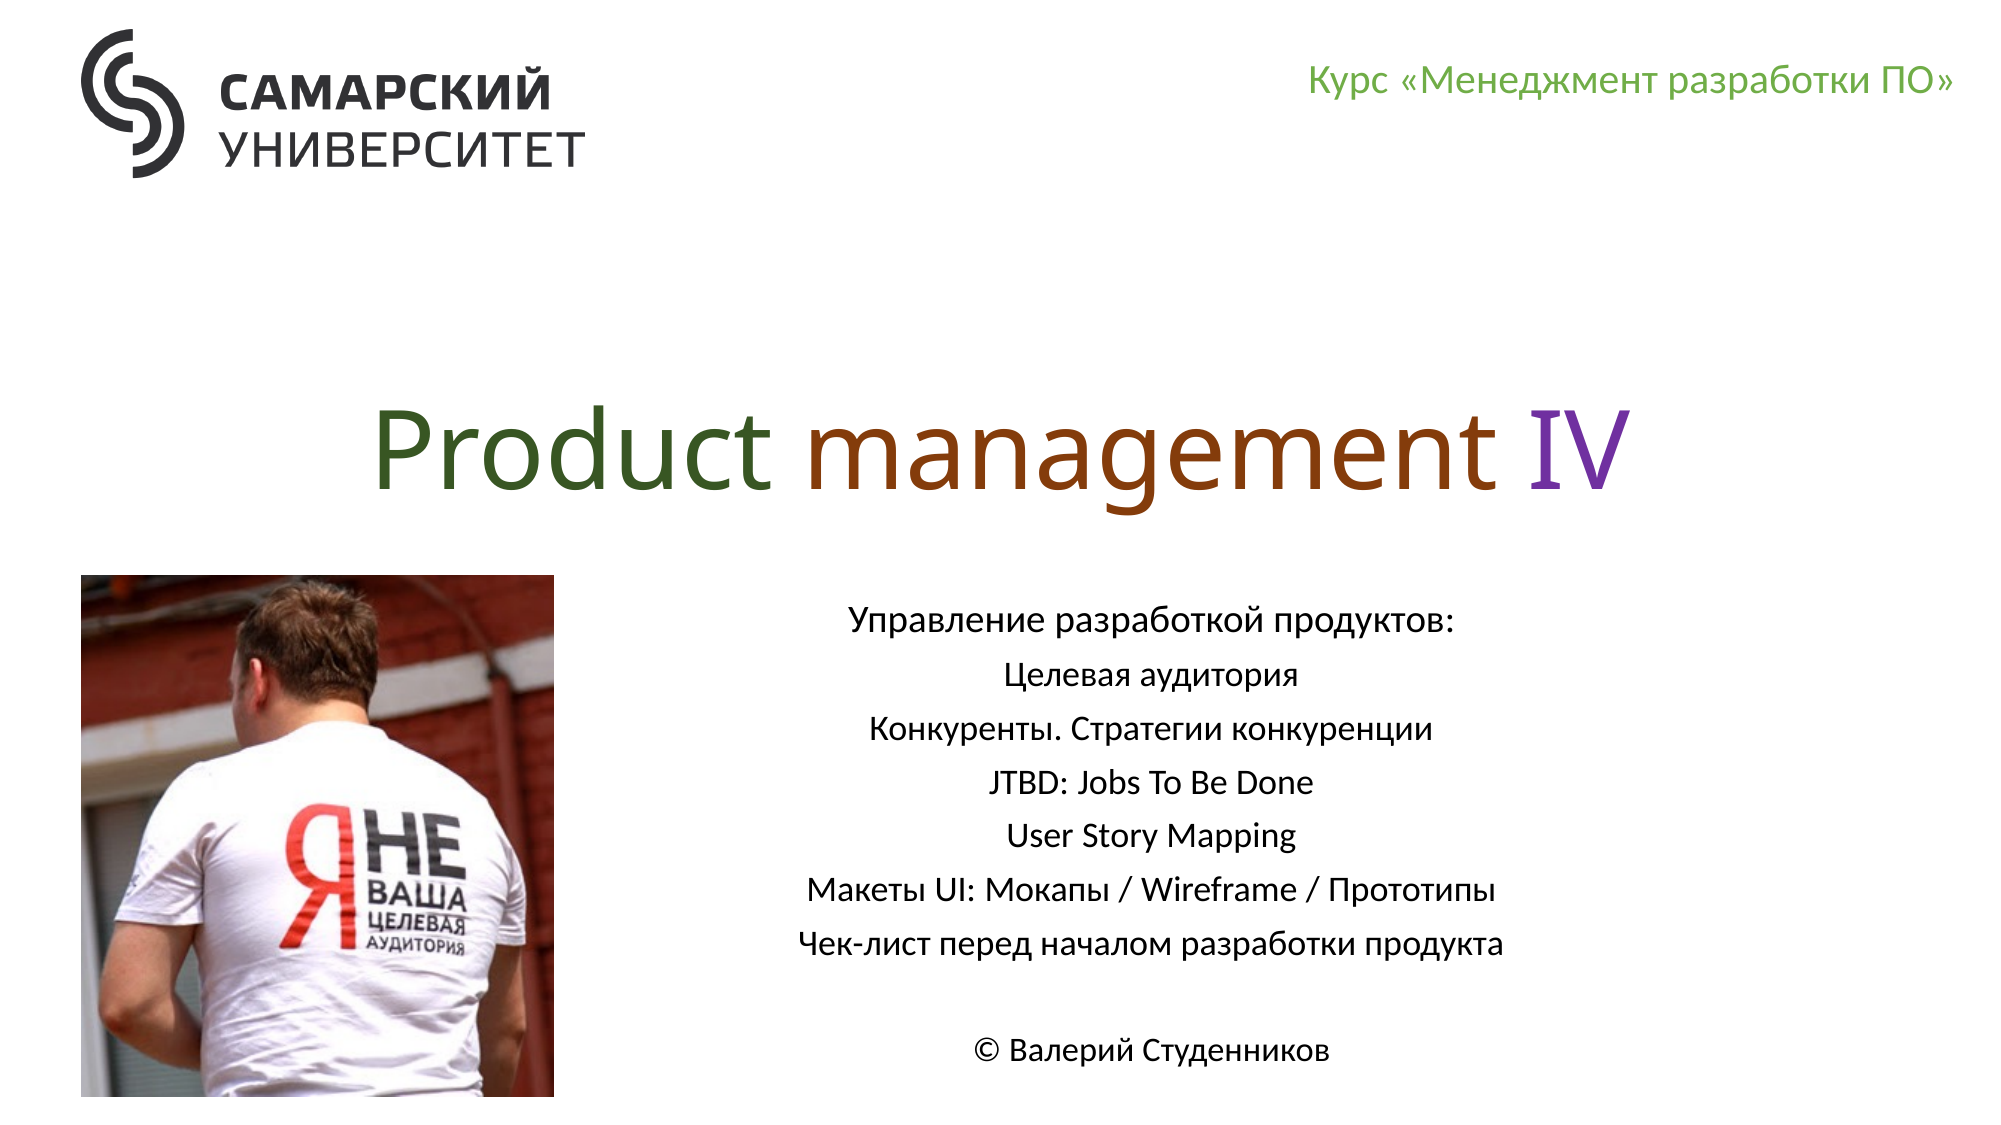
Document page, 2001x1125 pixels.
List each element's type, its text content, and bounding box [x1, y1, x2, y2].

picture [80, 575, 554, 1097]
picture [80, 29, 585, 179]
text_box Курс «Менеджмент разработки ПО» [1293, 44, 1972, 110]
subtitle Управление разработкой продуктов: Целевая аудитория Конкуренты. Стратегии конкуренции JTBD: Jobs To Be Done User Story Mapping Макеты UI: Мокапы / Wireframe / Прототипы Чек-лист перед началом разработки продукта © Валерий Студенников [554, 590, 1750, 1082]
title Product management IV [249, 315, 1750, 521]
